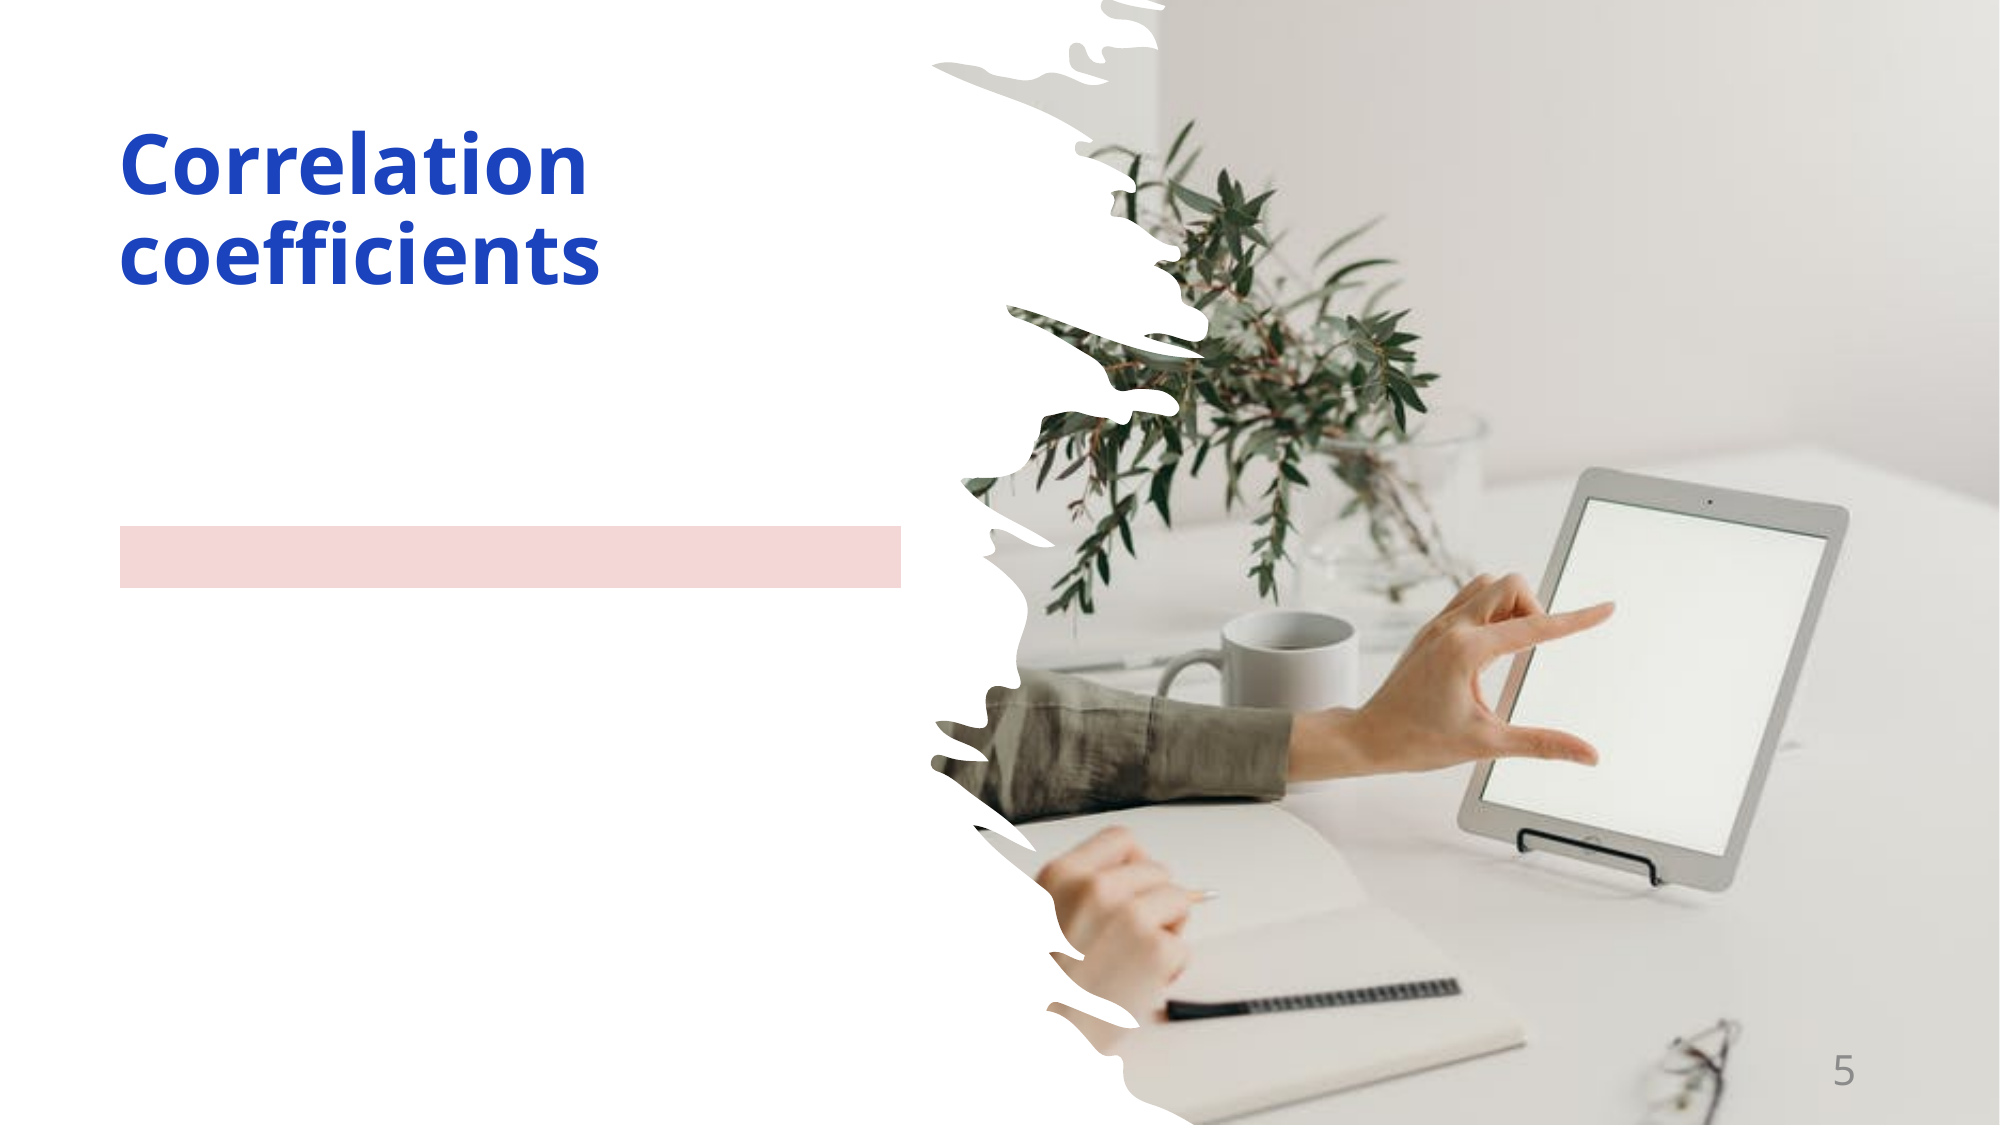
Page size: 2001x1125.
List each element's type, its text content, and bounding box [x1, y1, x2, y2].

slide_number 5 [1421, 1042, 1872, 1103]
picture [930, 0, 2000, 1125]
title Correlation coefficients [103, 75, 900, 350]
